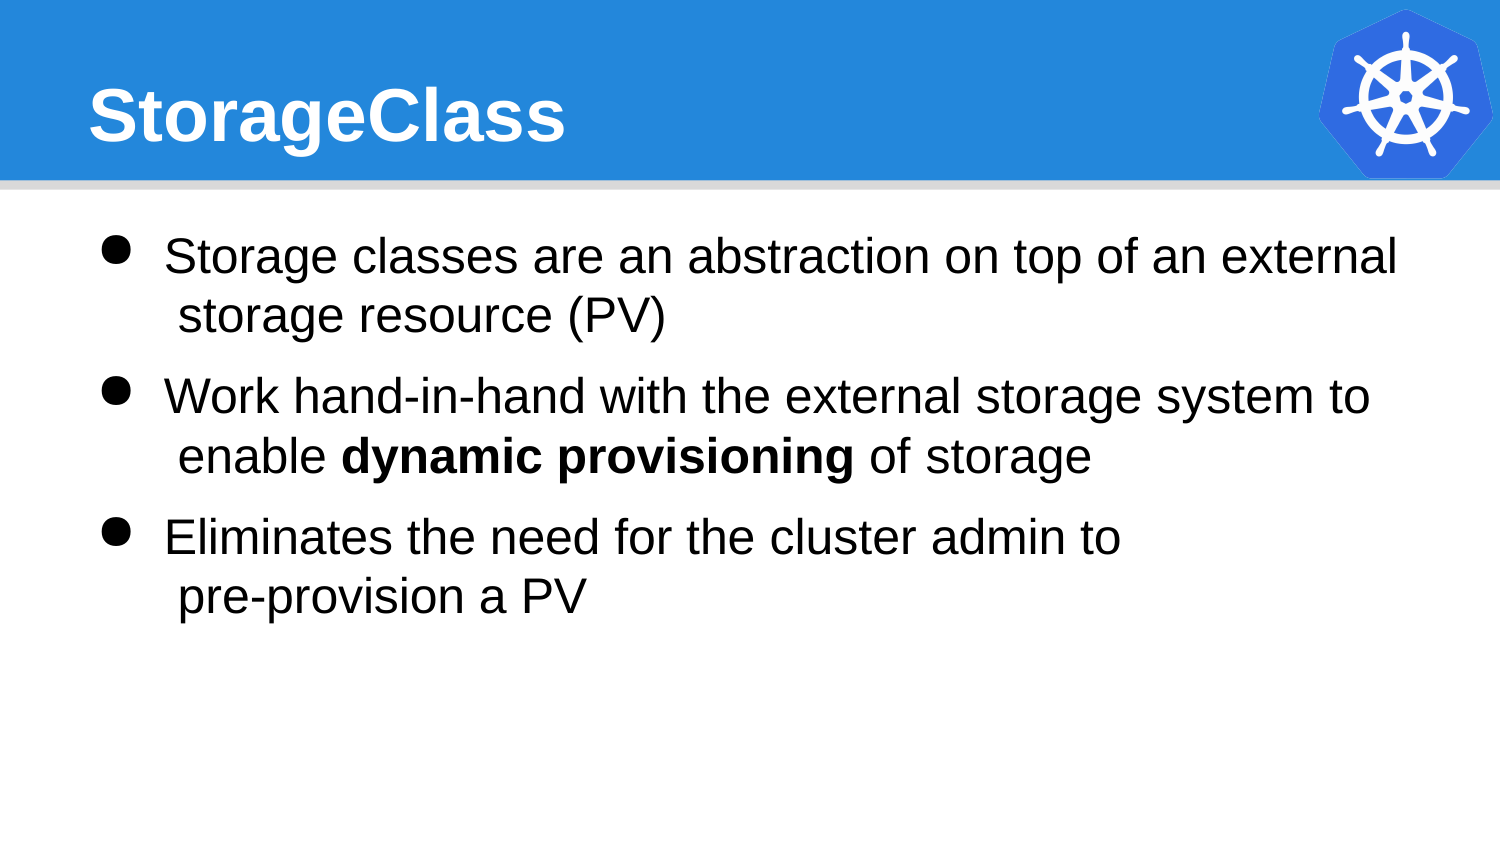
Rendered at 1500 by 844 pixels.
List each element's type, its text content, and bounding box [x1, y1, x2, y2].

title StorageClass [86, 64, 570, 208]
text_box Storage classes are an abstraction on top of an external storage resource (PV) Work hand-in-hand with the external storage system to enable dynamic provisioning of storage Eliminates the need for the cluster admin to pre-provision a PV [94, 219, 1404, 624]
picture [1318, 7, 1494, 182]
